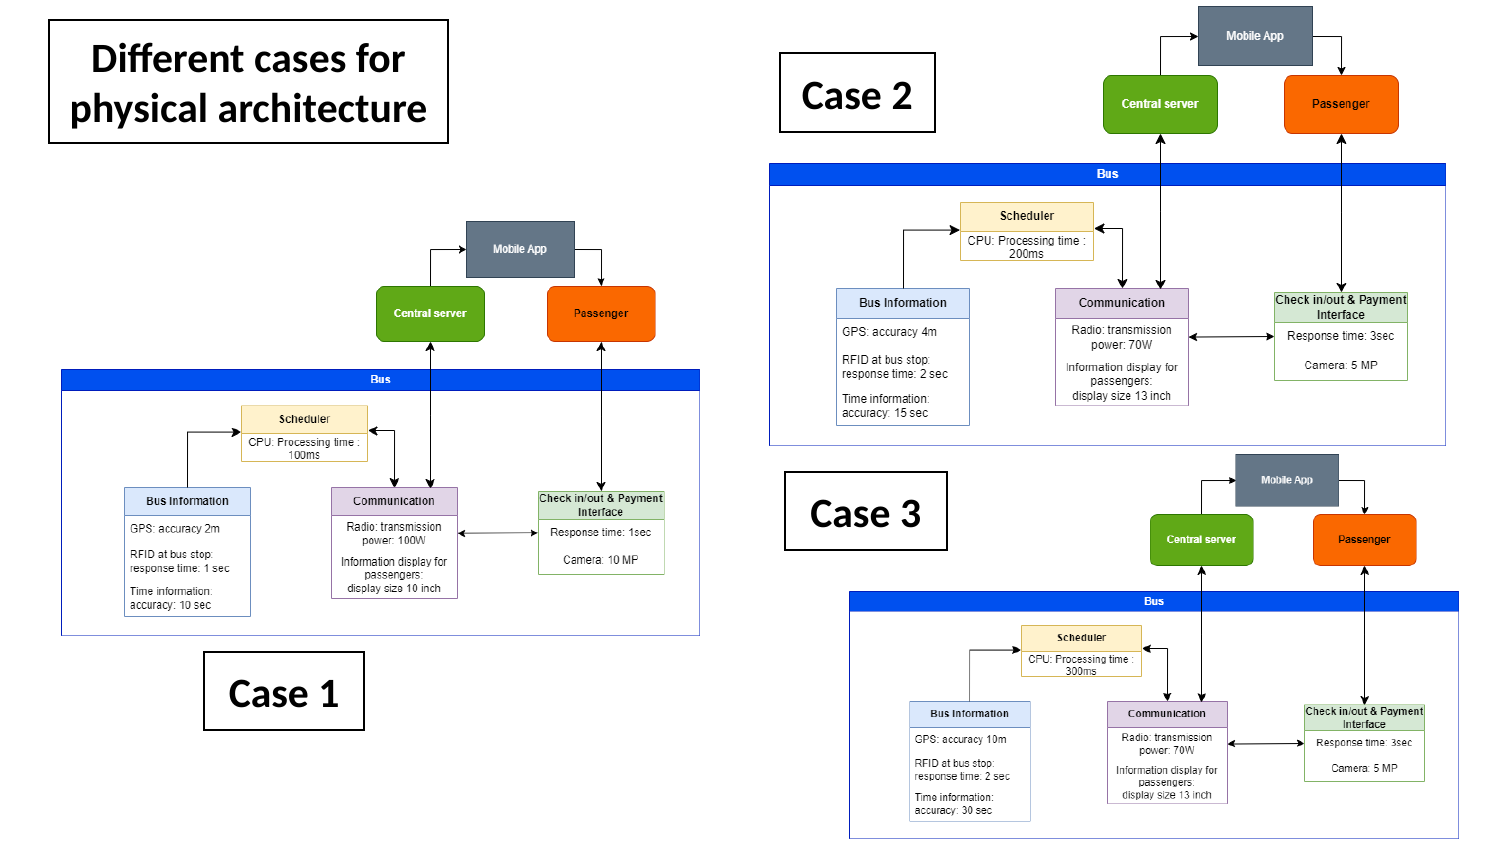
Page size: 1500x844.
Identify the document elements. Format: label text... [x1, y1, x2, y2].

picture [849, 454, 1459, 839]
picture [769, 6, 1446, 446]
picture [61, 221, 700, 636]
text_box Different cases for physical architecture [48, 19, 449, 144]
text_box Case 3 [784, 471, 849, 551]
text_box Case 1 [203, 651, 365, 731]
